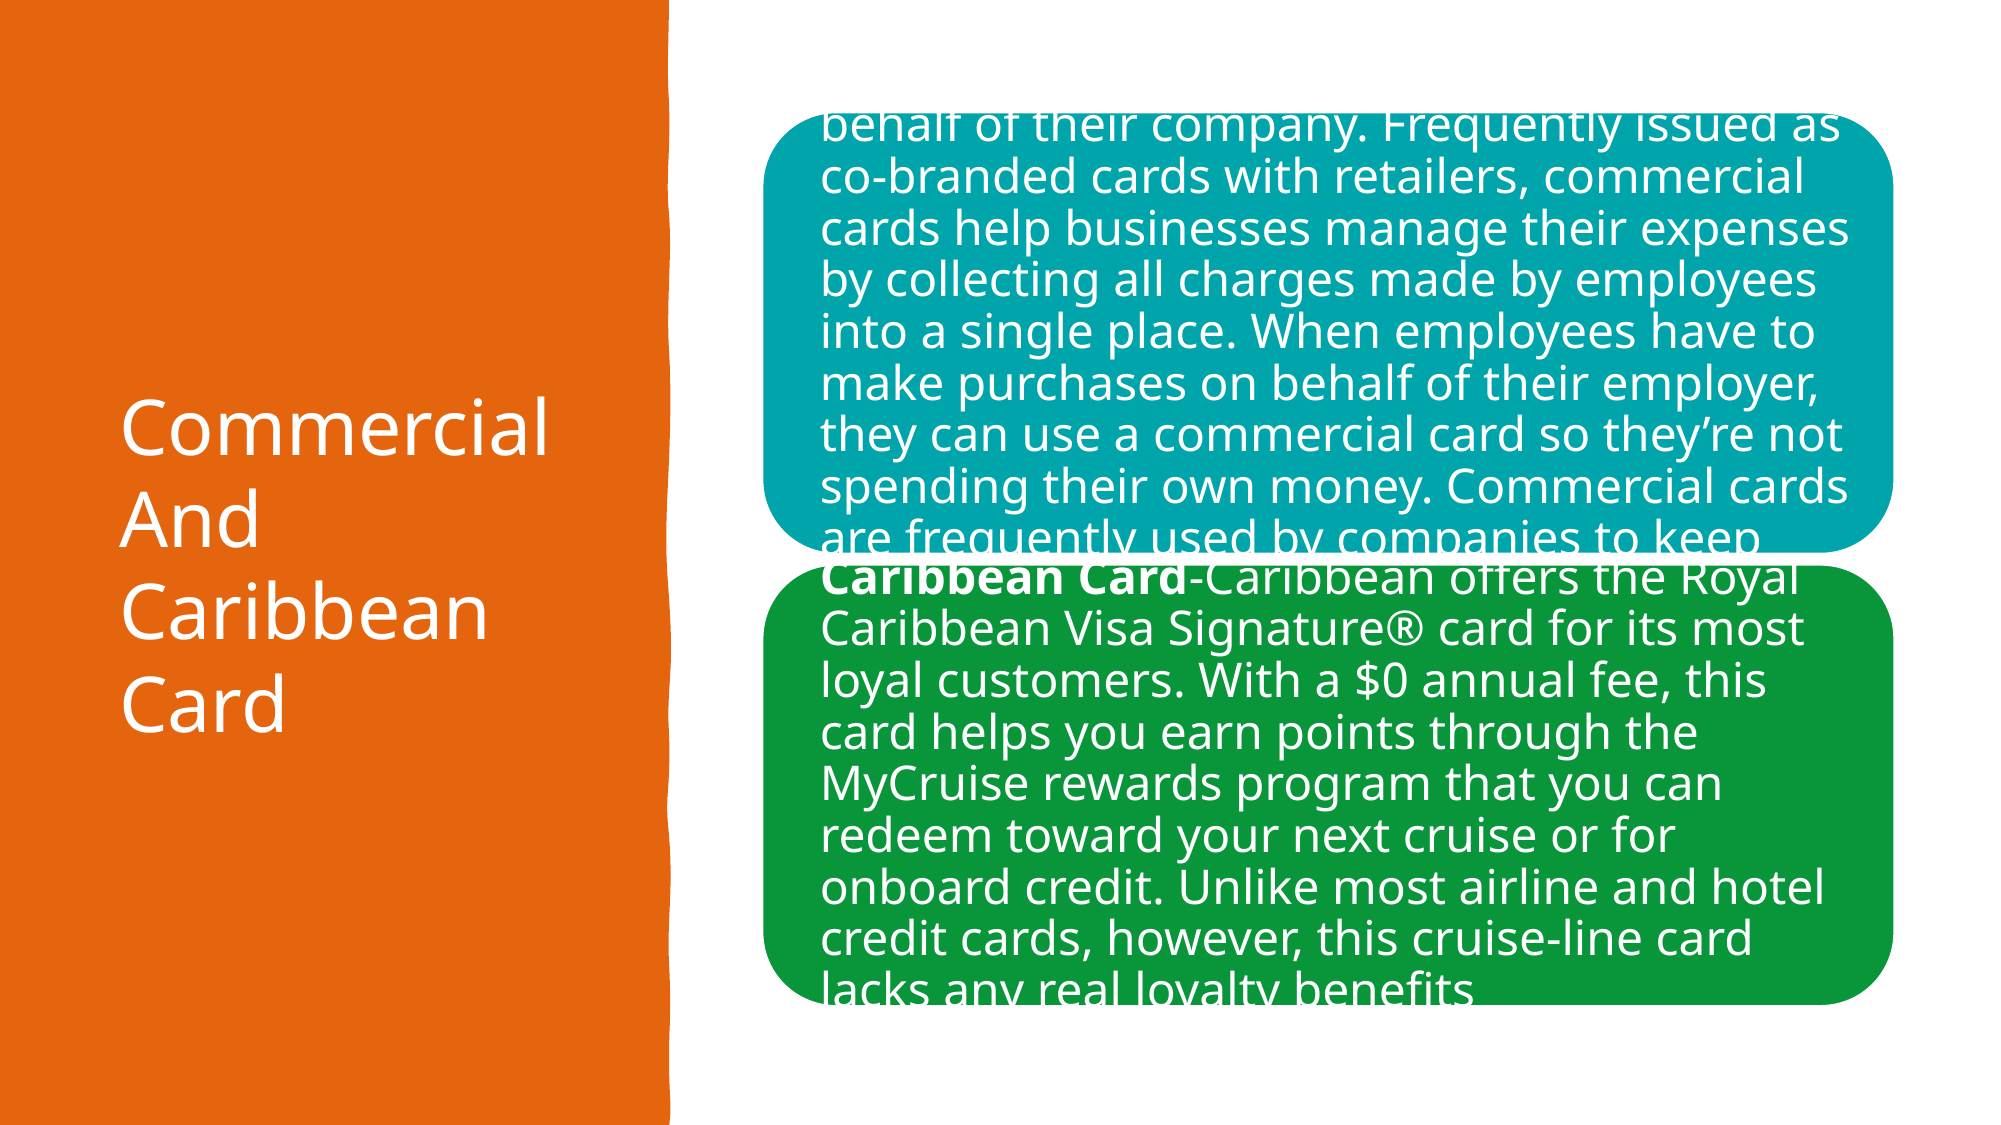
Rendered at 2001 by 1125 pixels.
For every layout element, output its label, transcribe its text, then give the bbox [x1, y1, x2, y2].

text_box [668, 0, 2000, 1125]
text_box [0, 0, 673, 1125]
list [762, 105, 1895, 1014]
title Commercial And Caribbean Card [104, 105, 614, 1021]
